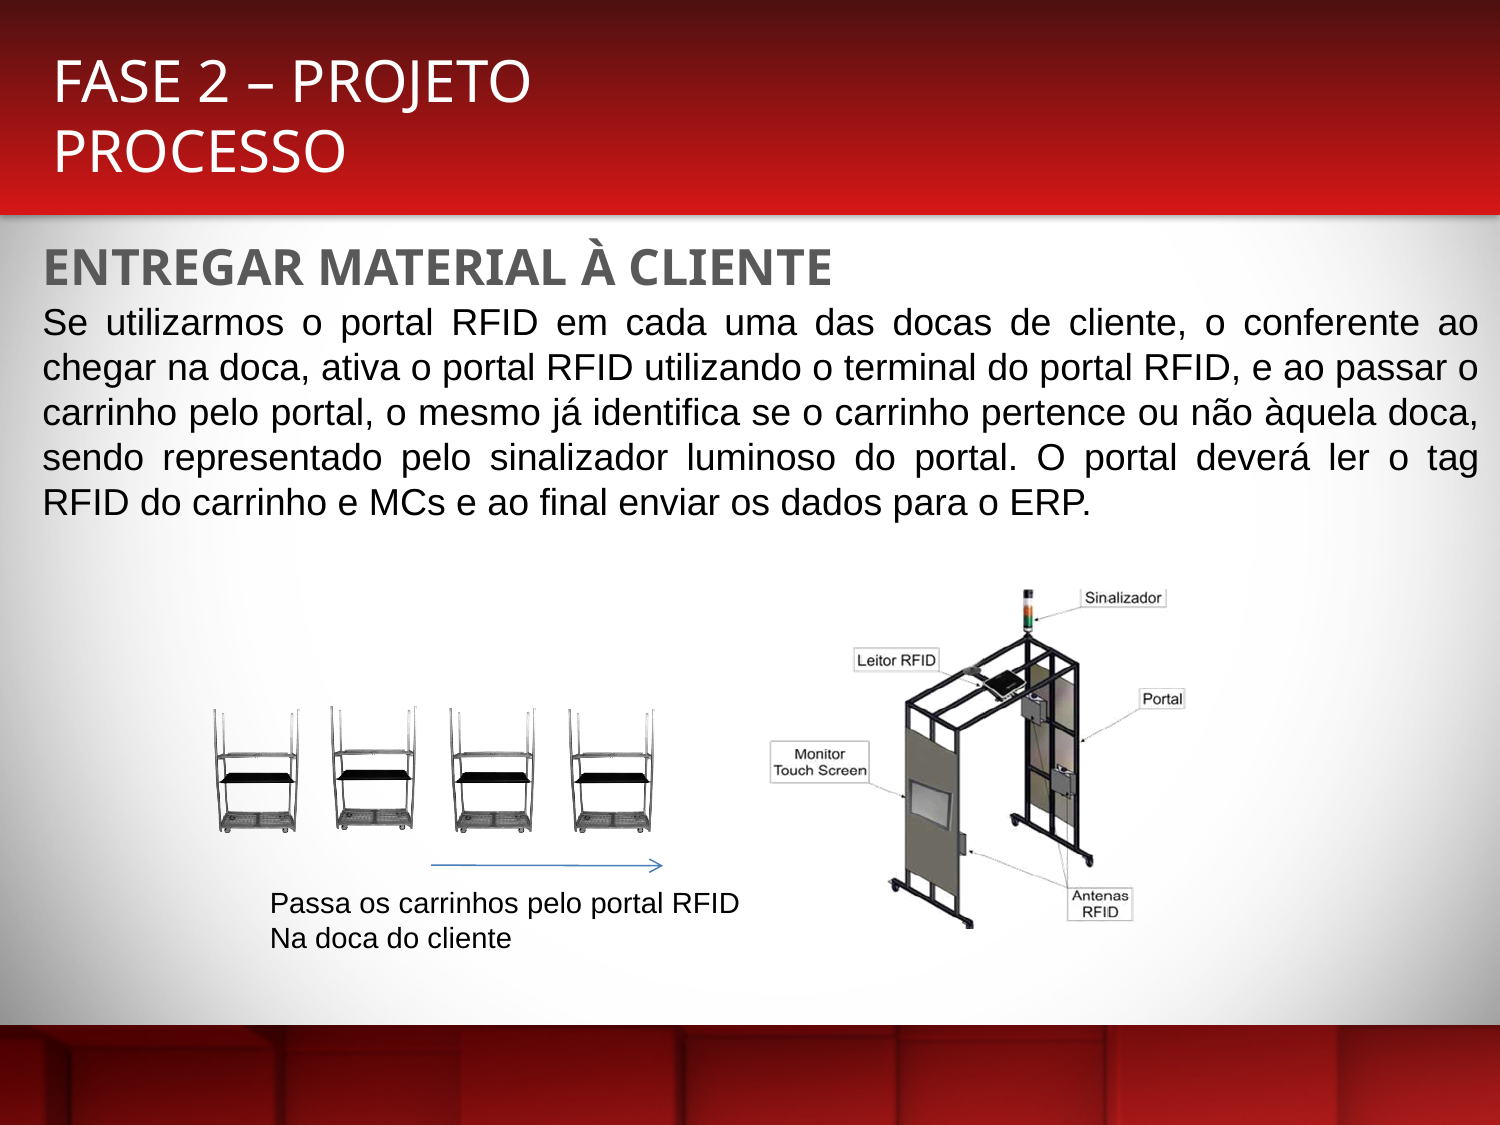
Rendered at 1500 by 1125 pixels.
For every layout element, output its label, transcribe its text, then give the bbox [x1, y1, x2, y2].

picture [0, 216, 1500, 1125]
text_box FASE 2 – PROJETO PROCESSO [37, 36, 1500, 227]
text_box Se utilizarmos o portal RFID em cada uma das docas de cliente, o conferente ao chegar na doca, ativa o portal RFID utilizando o terminal do portal RFID, e ao passar o carrinho pelo portal, o mesmo já identifica se o carrinho pertence ou não àquela doca, sendo representado pelo sinalizador luminoso do portal. O portal deverá ler o tag RFID do carrinho e MCs e ao final enviar os dados para o ERP. [27, 290, 1495, 576]
text_box ENTREGAR MATERIAL À CLIENTE [27, 228, 1473, 290]
text_box [0, 0, 1500, 216]
text_box Passa os carrinhos pelo portal RFID Na doca do cliente [255, 877, 756, 962]
